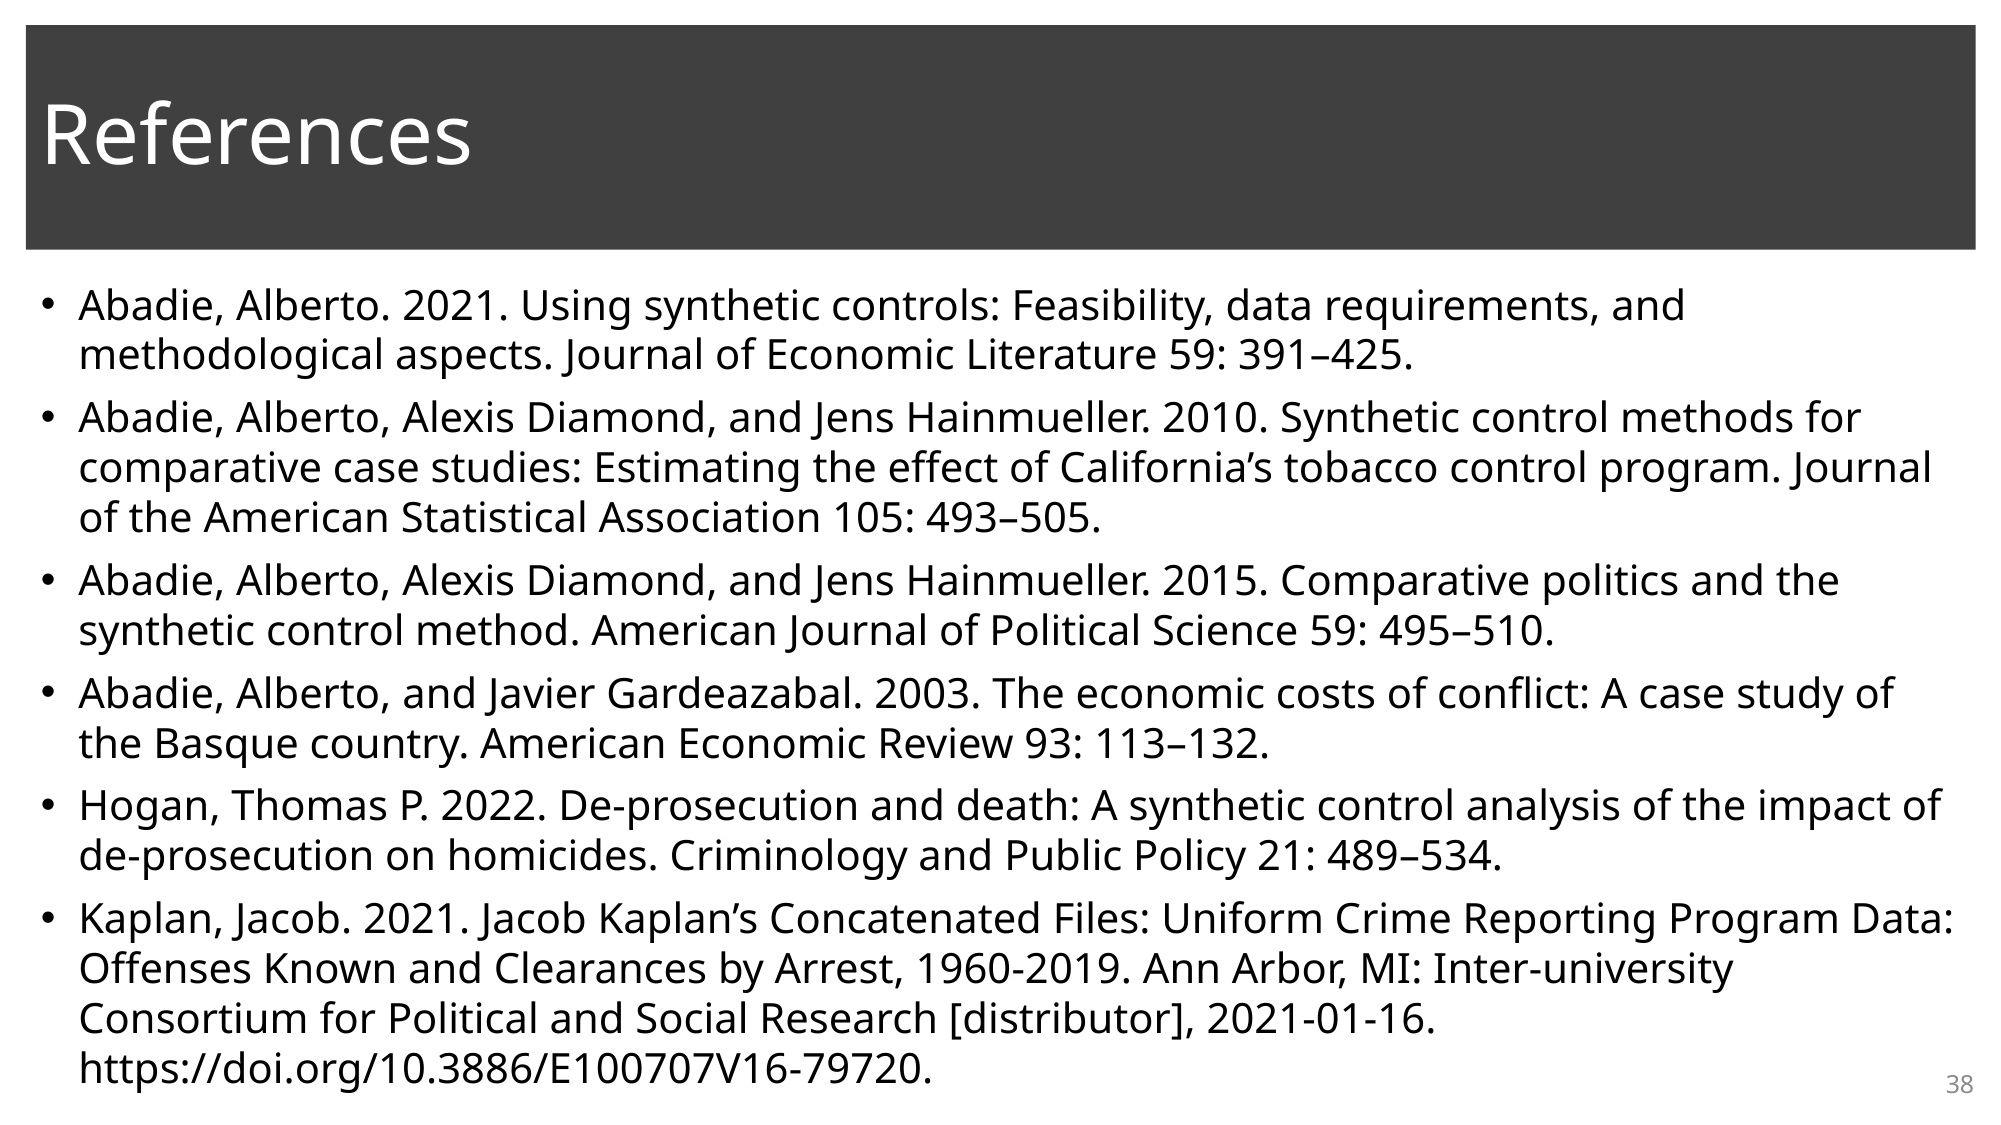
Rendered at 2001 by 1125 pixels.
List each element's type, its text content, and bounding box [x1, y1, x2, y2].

slide_number 38 [1463, 1055, 1990, 1116]
list Abadie, Alberto. 2021. Using synthetic controls: Feasibility, data requirements, and methodological aspects. Journal of Economic Literature 59: 391–425. Abadie, Alberto, Alexis Diamond, and Jens Hainmueller. 2010. Synthetic control methods for comparative case studies: Estimating the effect of California’s tobacco control program. Journal of the American Statistical Association 105: 493–505. Abadie, Alberto, Alexis Diamond, and Jens Hainmueller. 2015. Comparative politics and the synthetic control method. American Journal of Political Science 59: 495–510. Abadie, Alberto, and Javier Gardeazabal. 2003. The economic costs of conflict: A case study of the Basque country. American Economic Review 93: 113–132. Hogan, Thomas P. 2022. De-prosecution and death: A synthetic control analysis of the impact of de-prosecution on homicides. Criminology and Public Policy 21: 489–534. Kaplan, Jacob. 2021. Jacob Kaplan’s Concatenated Files: Uniform Crime Reporting Program Data: Offenses Known and Clearances by Arrest, 1960-2019. Ann Arbor, MI: Inter-university Consortium for Political and Social Research [distributor], 2021-01-16. https://doi.org/10.3886/E100707V16-79720. [25, 270, 1976, 1100]
title References [25, 25, 1976, 250]
